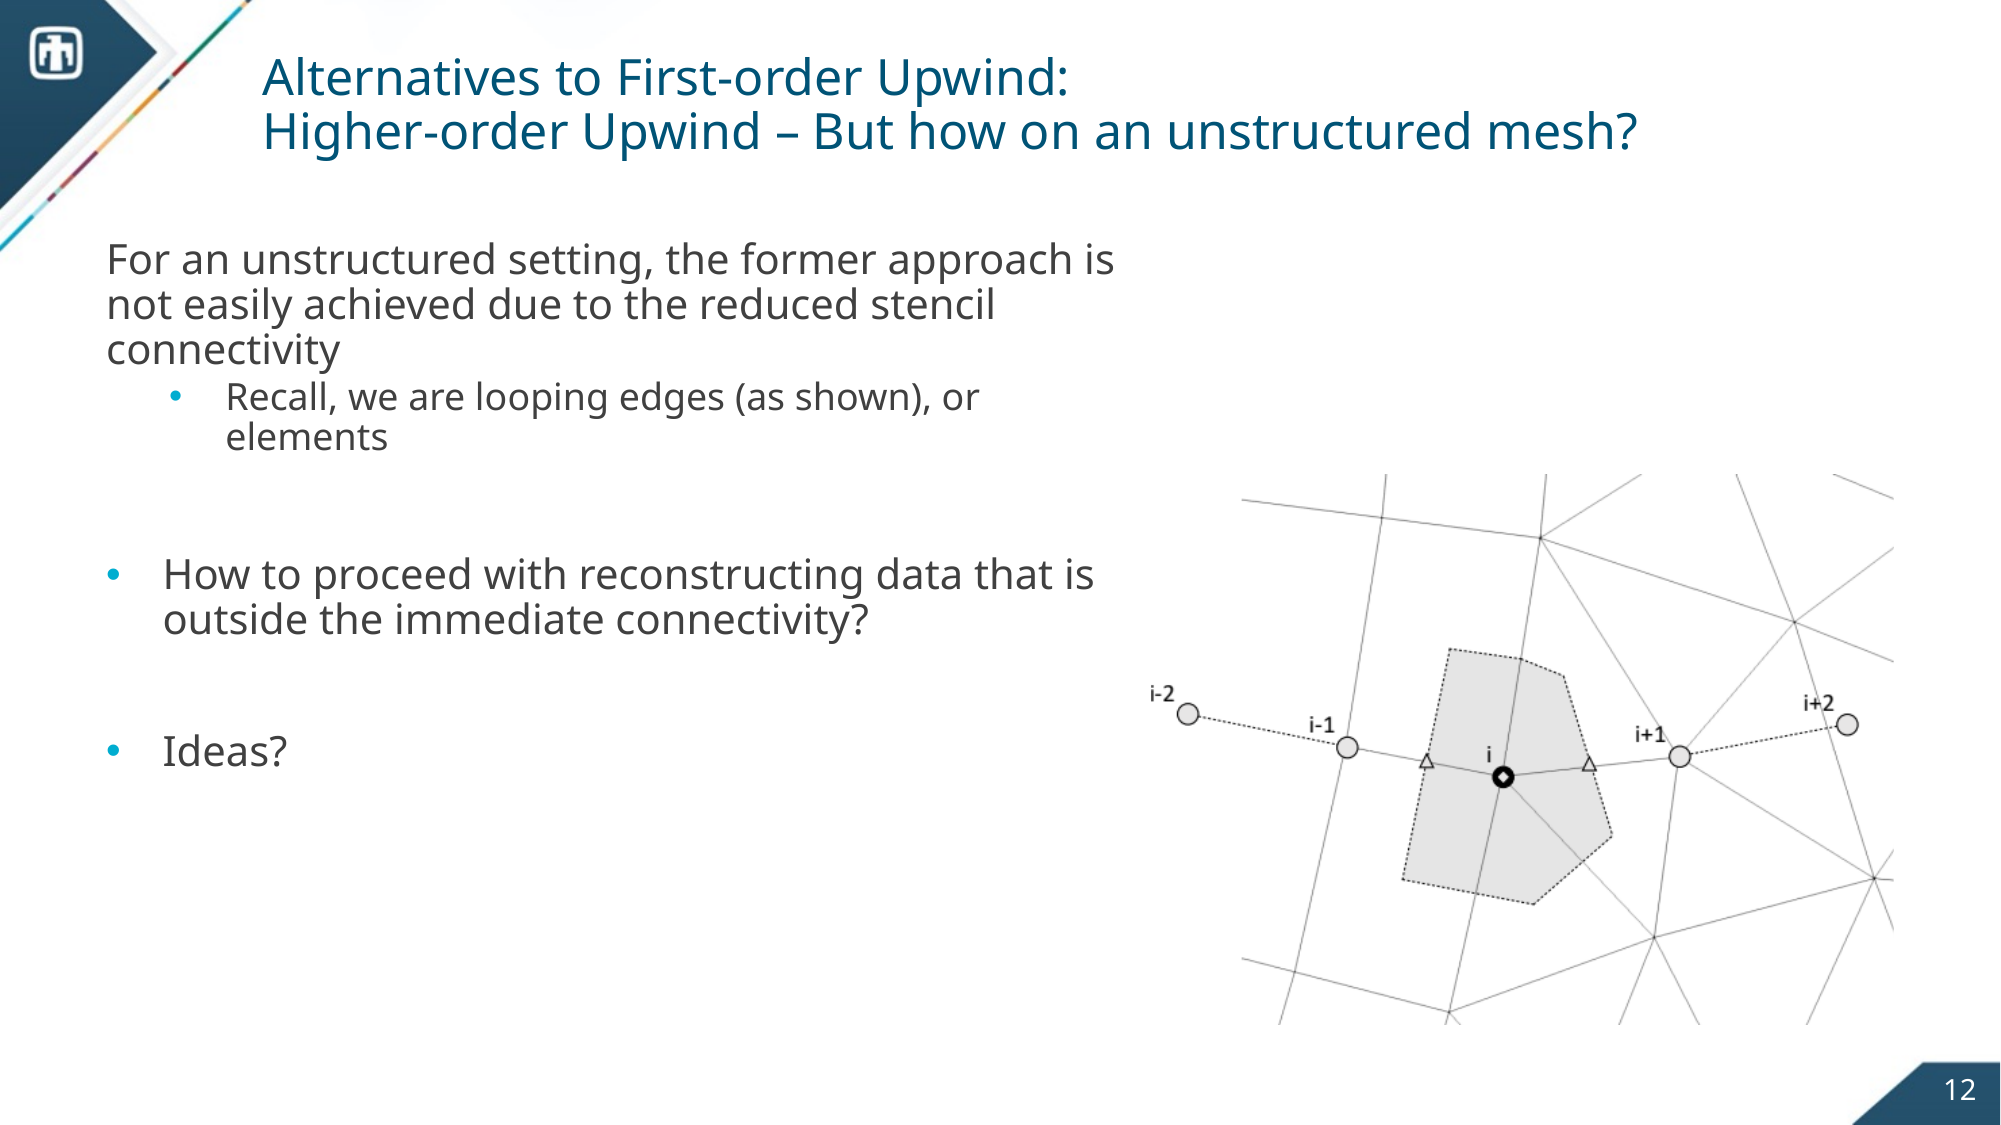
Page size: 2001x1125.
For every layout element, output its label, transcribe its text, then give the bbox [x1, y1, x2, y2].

title Alternatives to First-order Upwind: Higher-order Upwind – But how on an unstructured mesh? [262, 42, 1919, 170]
list For an unstructured setting, the former approach is not easily achieved due to the reduced stencil connectivity Recall, we are looping edges (as shown), or elements How to proceed with reconstructing data that is outside the immediate connectivity? Ideas? [106, 231, 1151, 988]
slide_number 12 [1919, 1061, 2000, 1122]
picture [0, 0, 2001, 1125]
